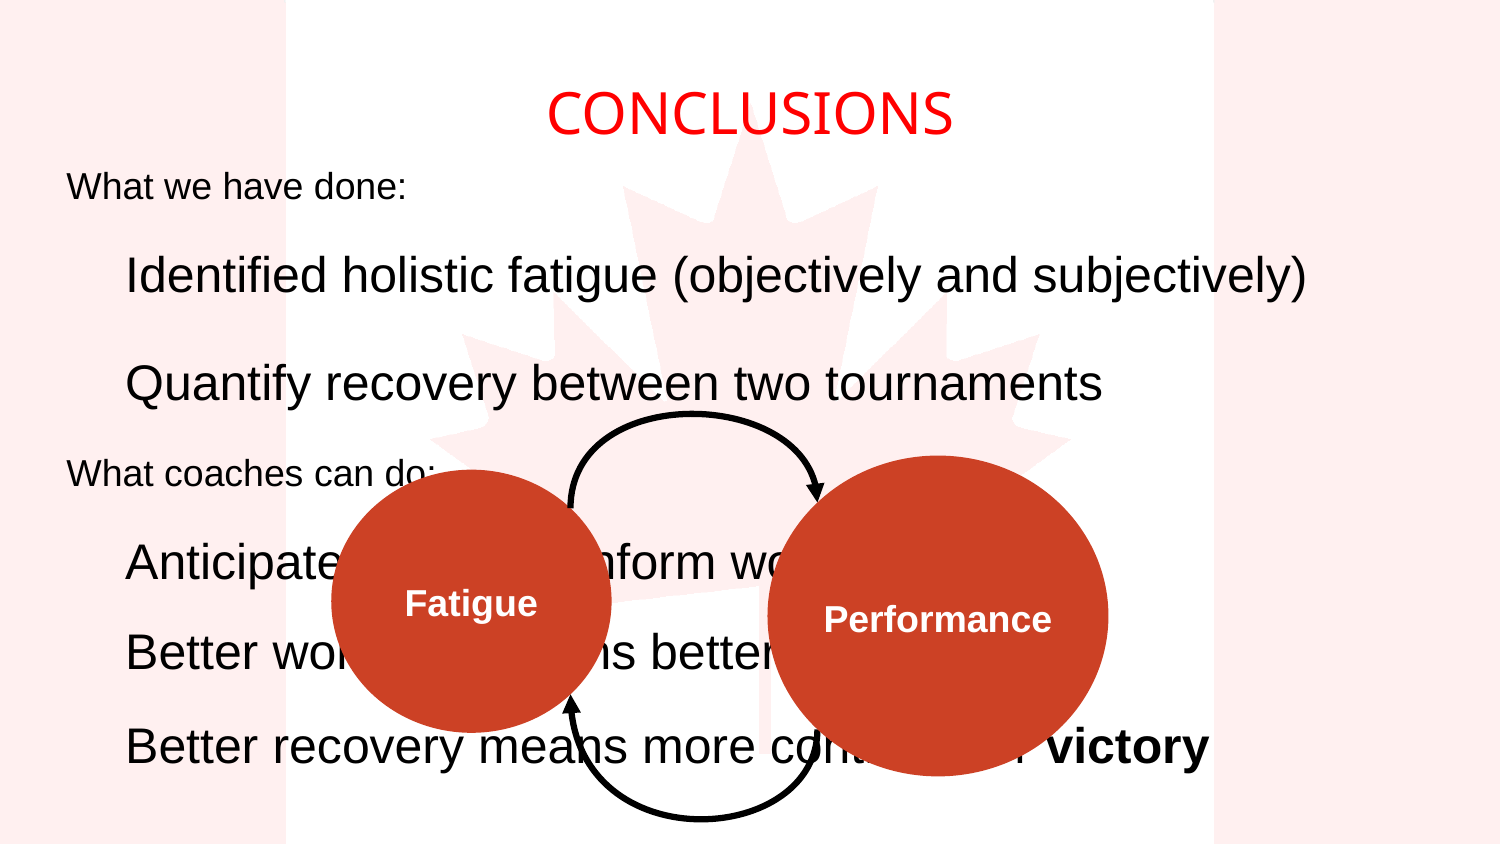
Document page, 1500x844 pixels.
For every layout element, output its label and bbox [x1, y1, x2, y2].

text_box [676, 588, 712, 836]
text_box [767, 455, 1109, 777]
text_box [690, 381, 698, 586]
picture [0, 0, 1500, 844]
